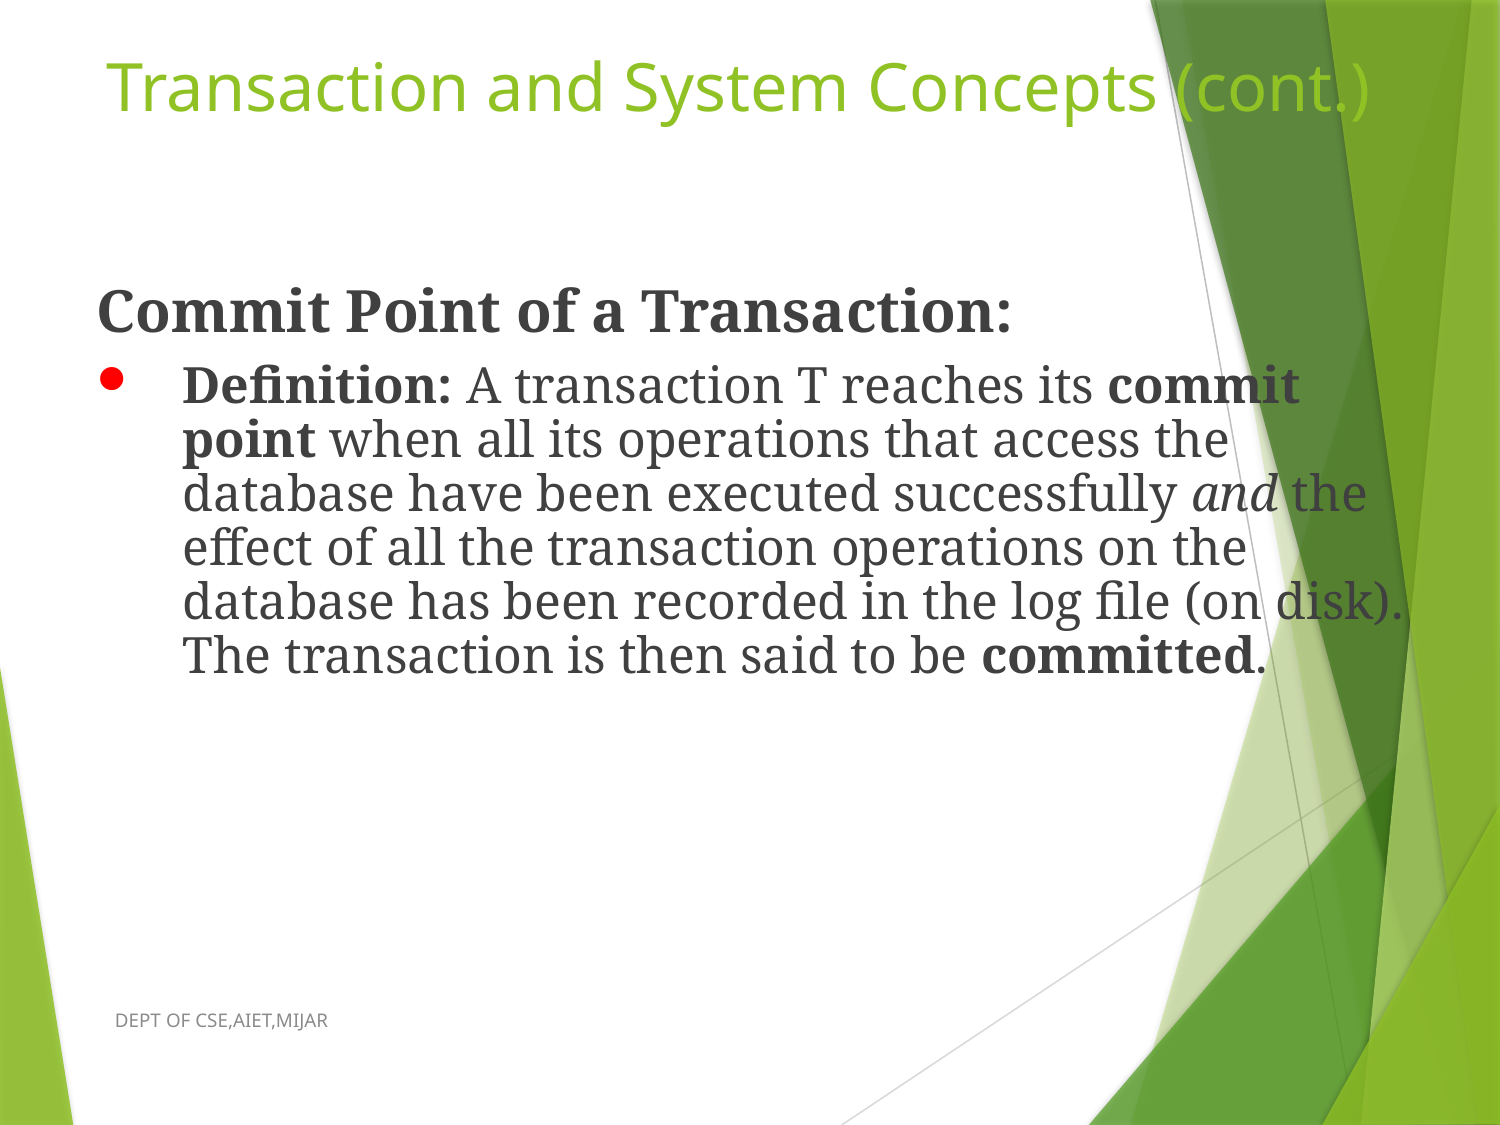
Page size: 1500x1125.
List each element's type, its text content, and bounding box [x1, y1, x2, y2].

footer DEPT OF CSE,AIET,MIJAR [99, 991, 859, 1051]
list Commit Point of a Transaction: Definition: A transaction T reaches its commit point when all its operations that access the database have been executed successfully and the effect of all the transaction operations on the database has been recorded in the log file (on disk). The transaction is then said to be committed. [80, 275, 1420, 1037]
title Transaction and System Concepts (cont.) [91, 37, 1388, 225]
